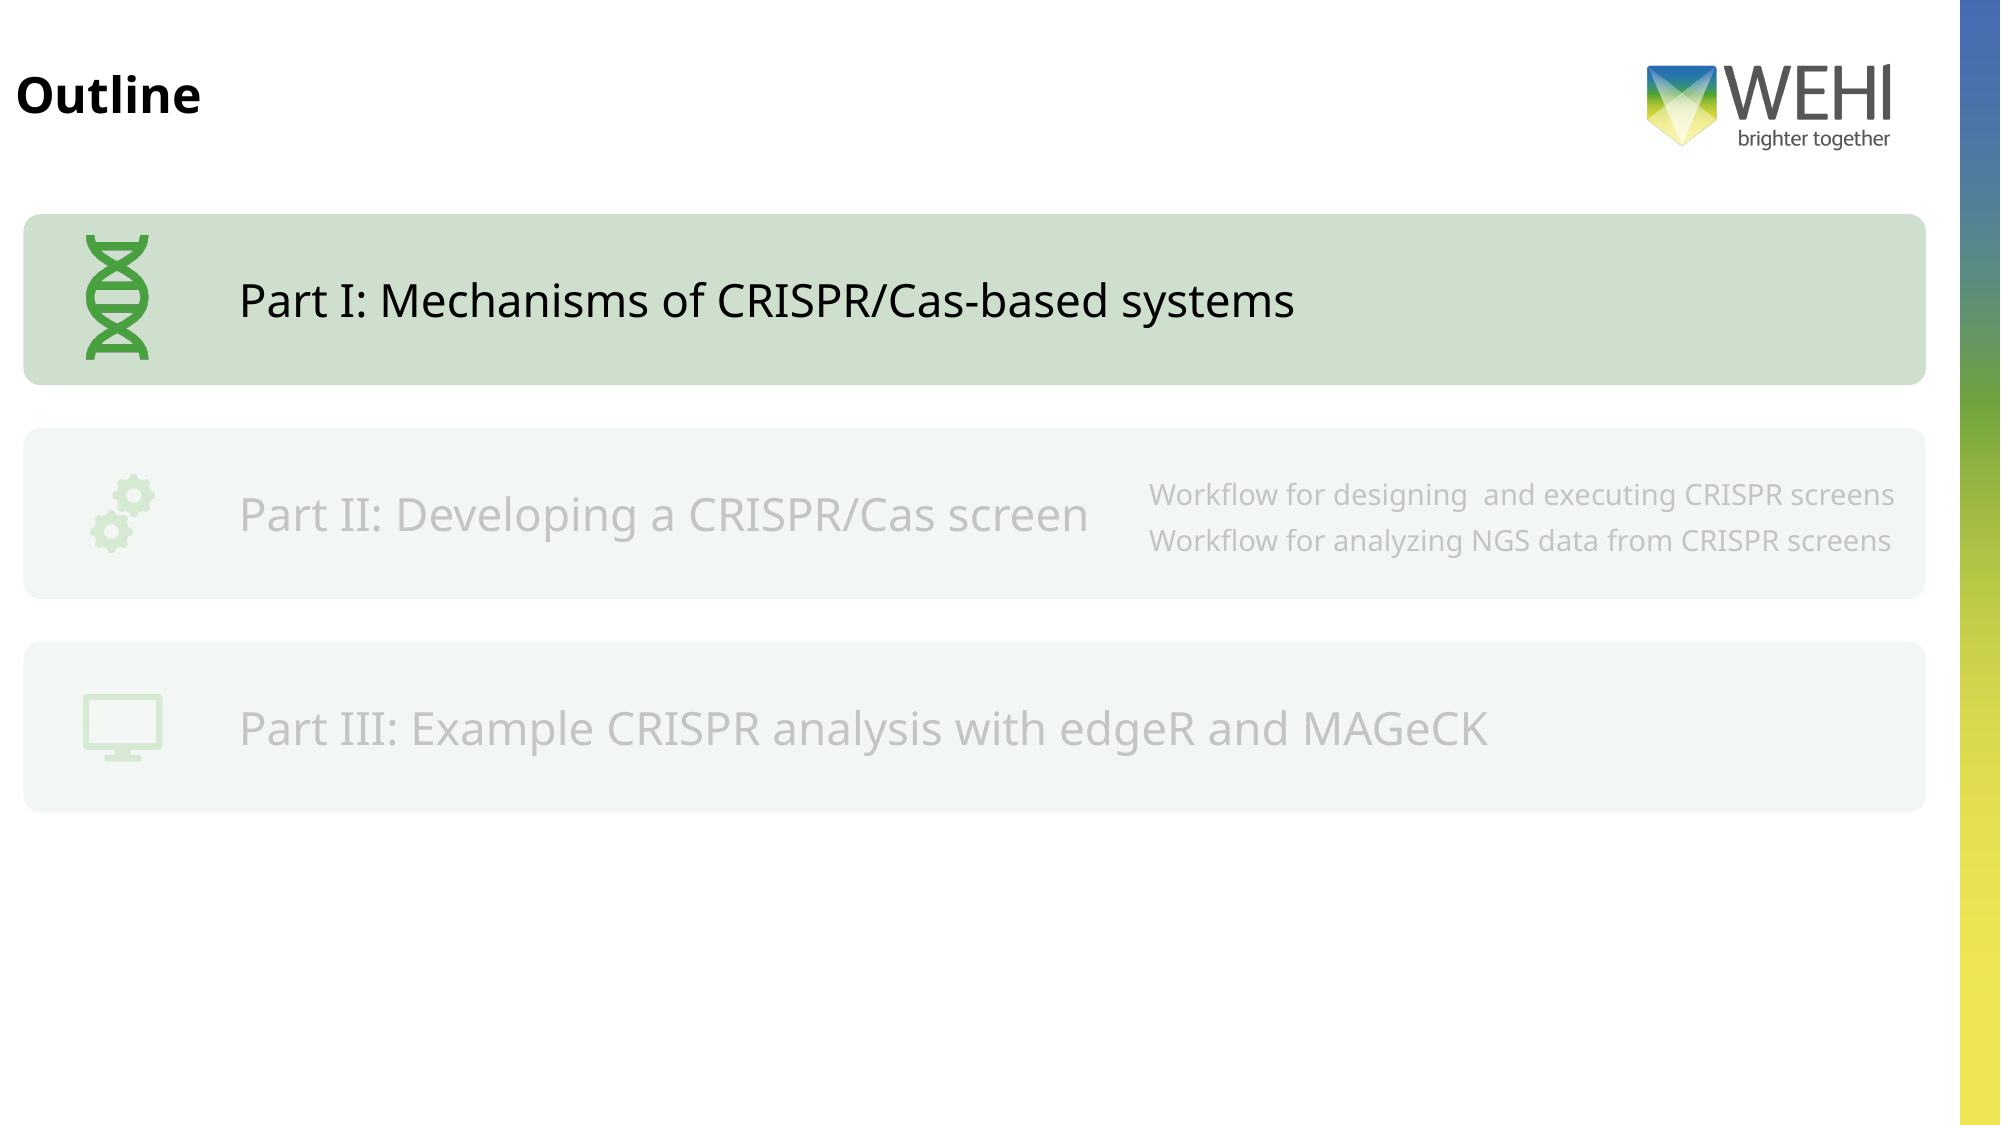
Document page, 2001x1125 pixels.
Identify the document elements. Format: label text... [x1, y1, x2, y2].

picture [48, 228, 185, 365]
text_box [23, 213, 1933, 1027]
picture [1960, 0, 2000, 1125]
picture [1641, 61, 1896, 153]
title Outline [0, 0, 1623, 188]
text_box [22, 404, 1945, 1043]
